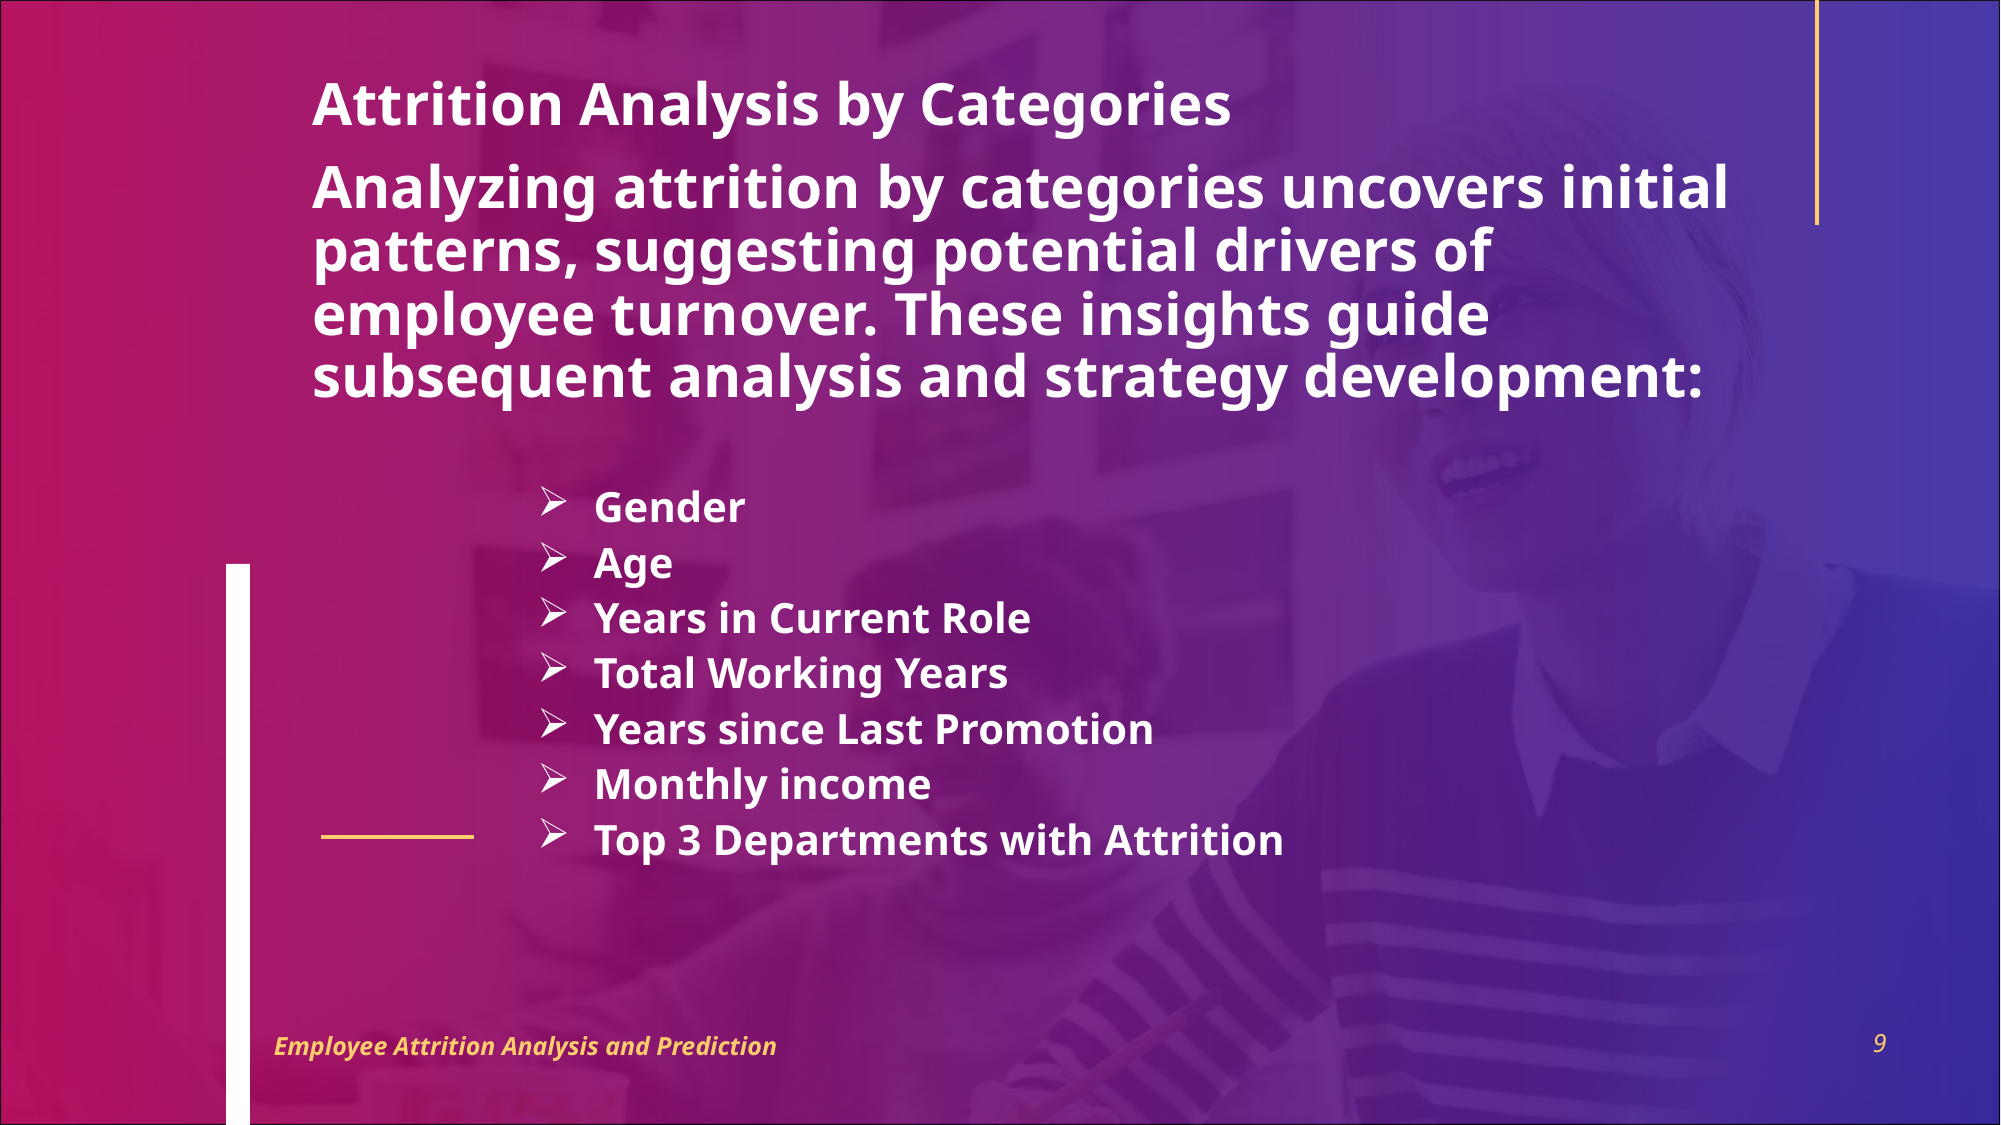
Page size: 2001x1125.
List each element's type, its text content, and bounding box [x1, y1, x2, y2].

subtitle Attrition Analysis by Categories Analyzing attrition by categories uncovers initial patterns, suggesting potential drivers of employee turnover. These insights guide subsequent analysis and strategy development: Gender Age Years in Current Role Total Working Years Years since Last Promotion Monthly income Top 3 Departments with Attrition [297, 67, 1798, 1092]
slide_number 9 [1451, 1015, 1902, 1075]
footer Employee Attrition Analysis and Prediction [258, 1015, 837, 1075]
